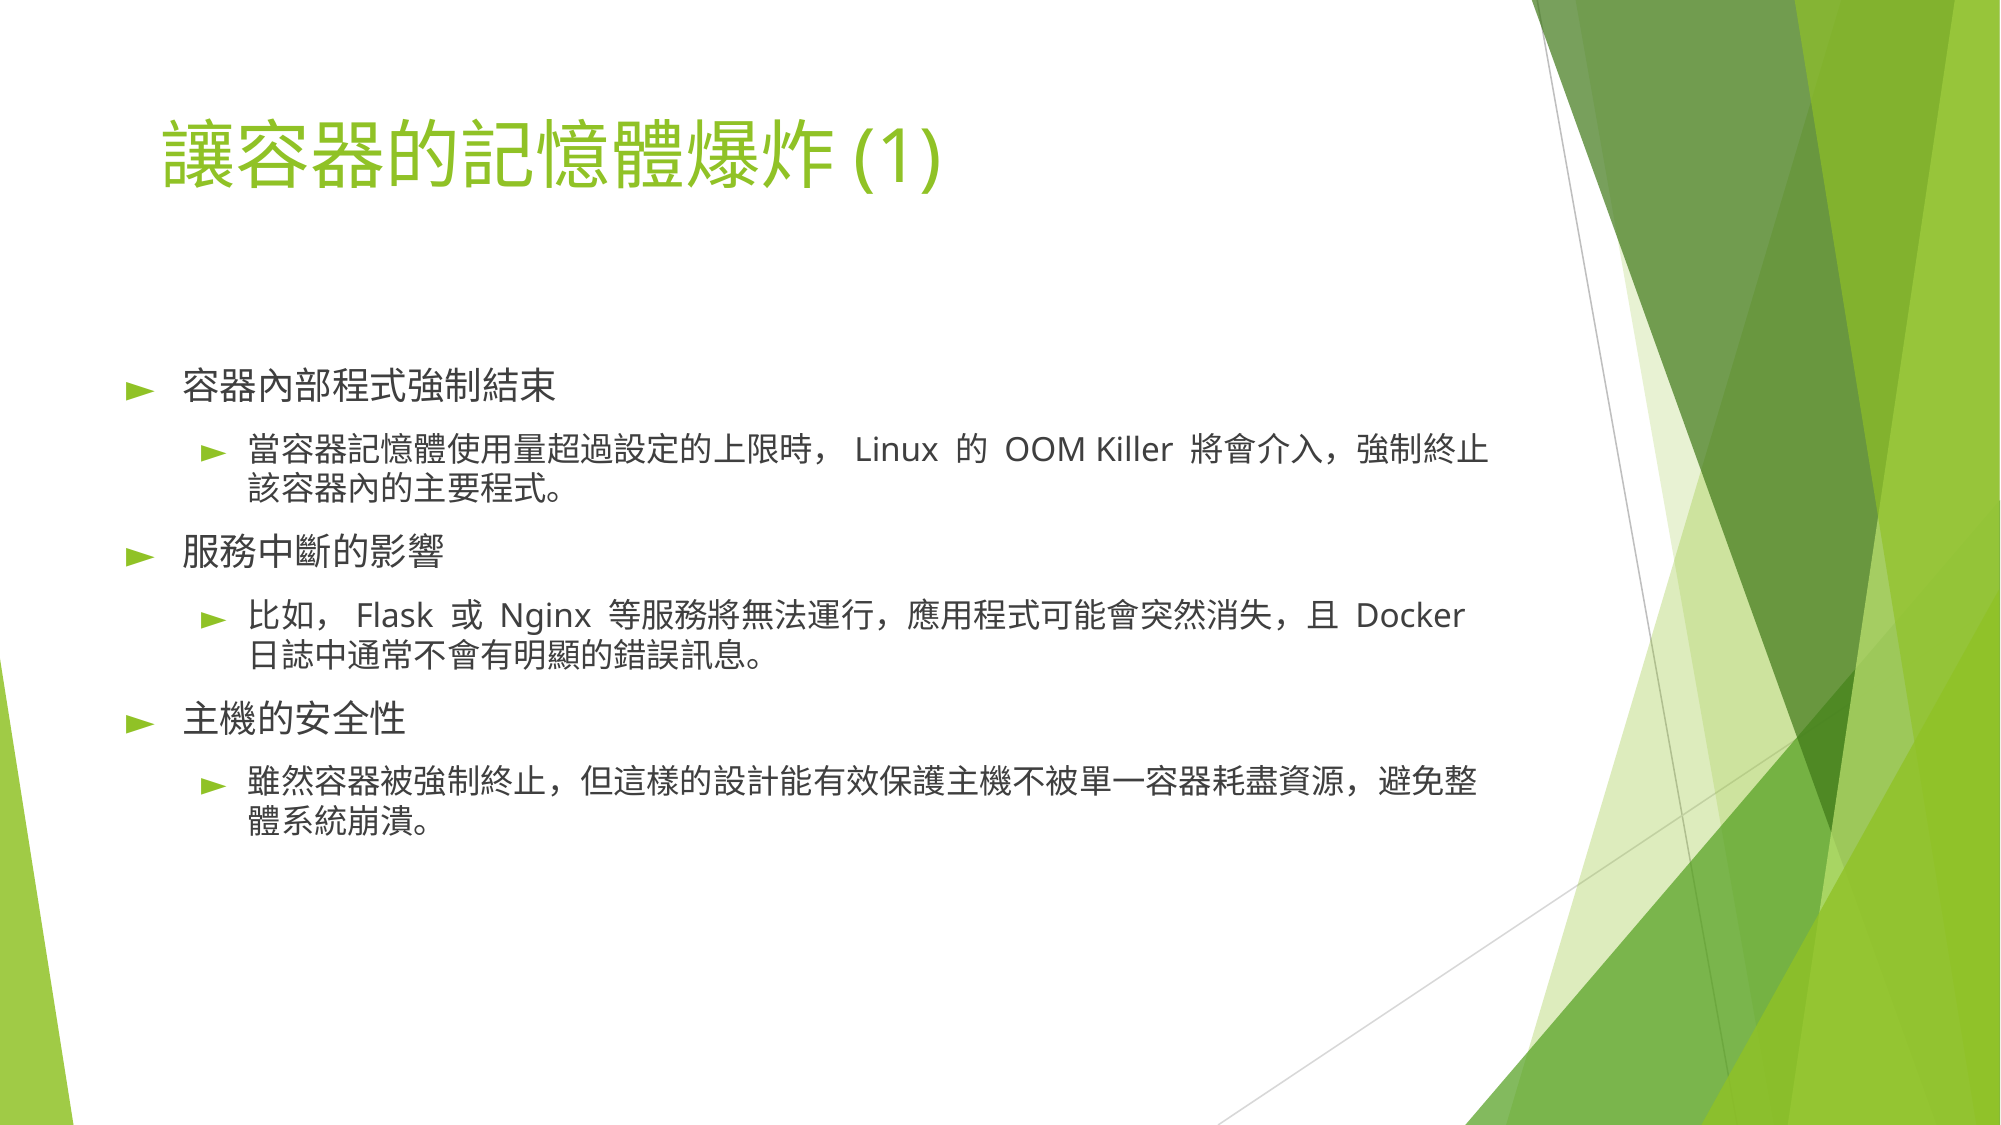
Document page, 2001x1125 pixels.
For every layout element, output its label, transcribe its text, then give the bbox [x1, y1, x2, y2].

title 讓容器的記憶體爆炸(1) [111, 99, 1522, 317]
list 容器內部程式強制結束 當容器記憶體使用量超過設定的上限時，Linux 的 OOM Killer 將會介入，強制終止該容器內的主要程式。 服務中斷的影響 比如，Flask 或 Nginx 等服務將無法運行，應用程式可能會突然消失，且 Docker 日誌中通常不會有明顯的錯誤訊息。 主機的安全性 雖然容器被強制終止，但這樣的設計能有效保護主機不被單一容器耗盡資源，避免整體系統崩潰。 [111, 354, 1522, 992]
